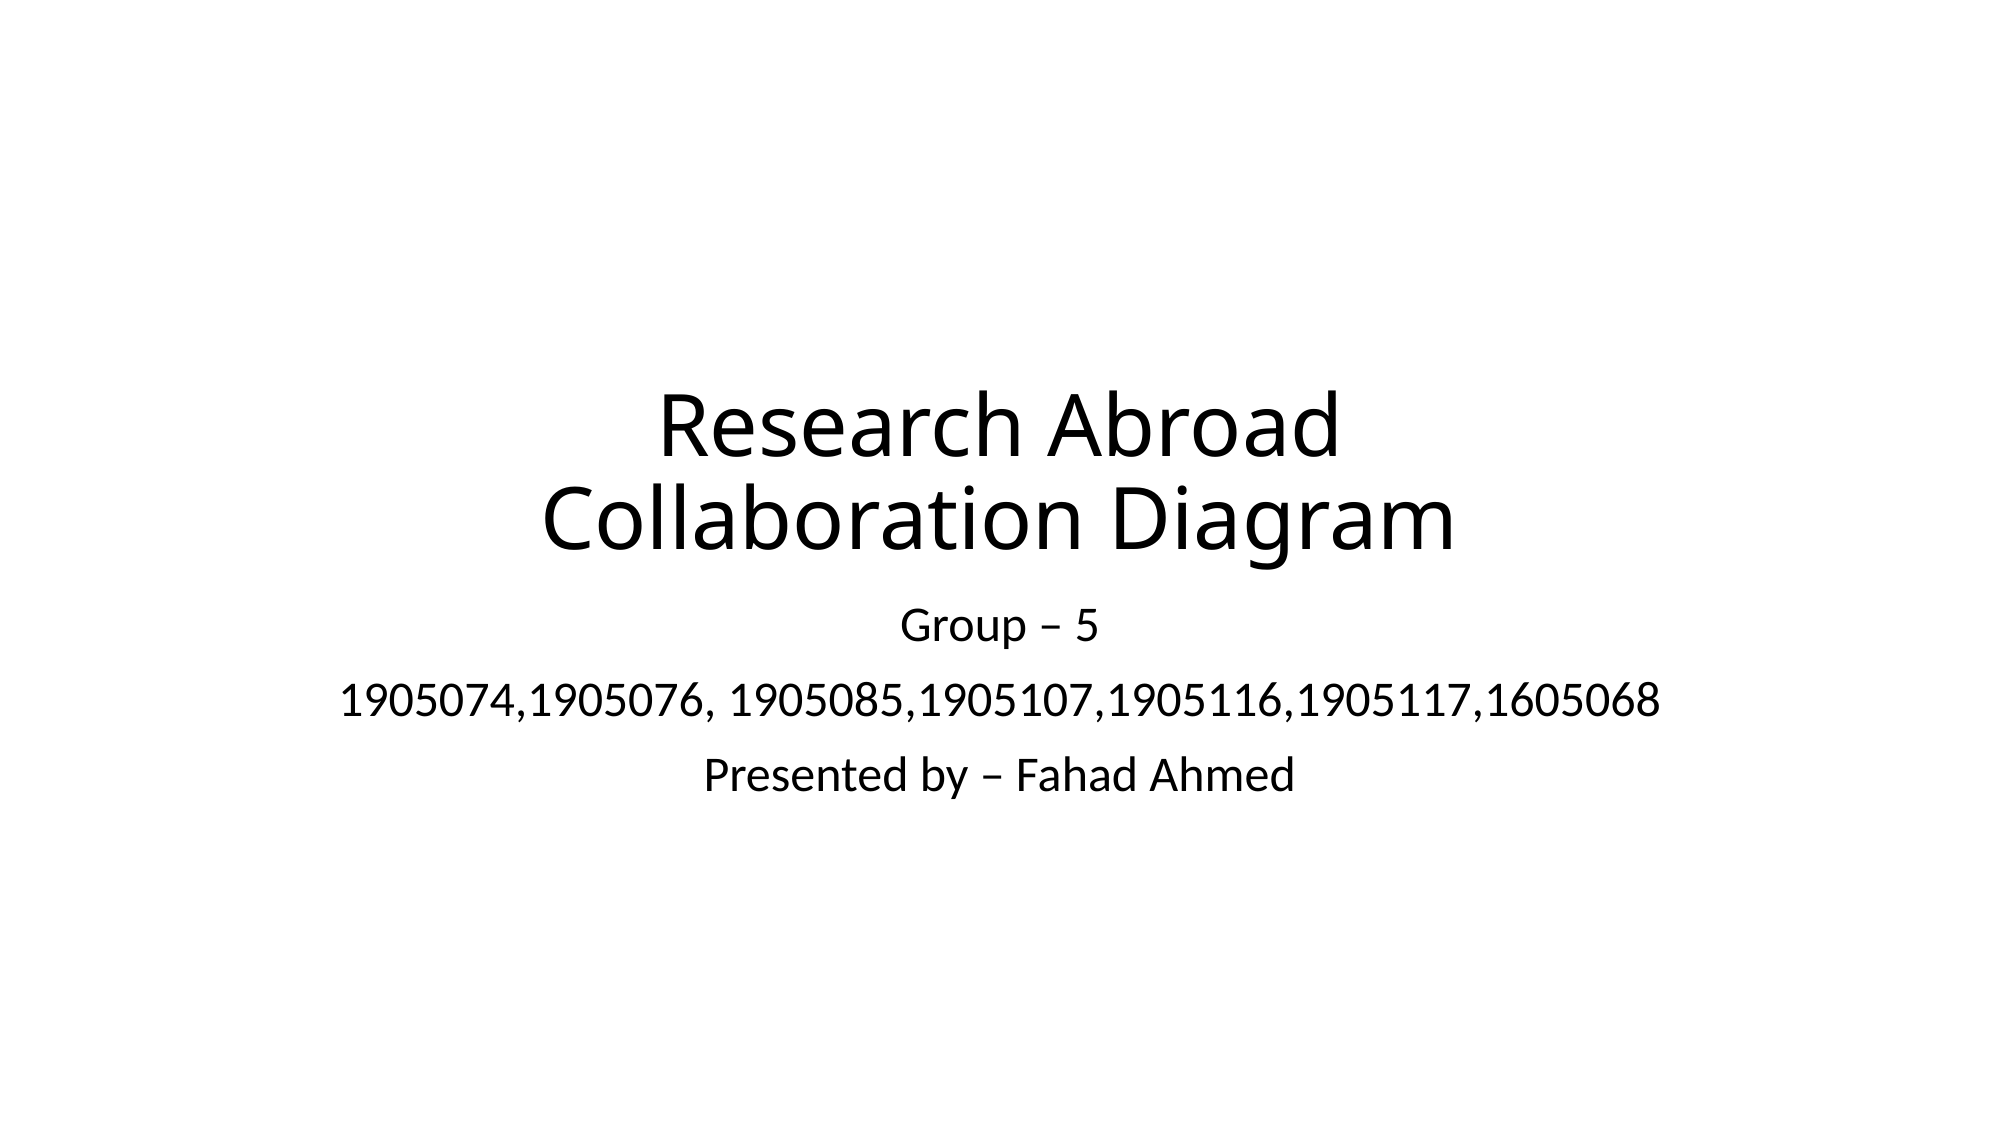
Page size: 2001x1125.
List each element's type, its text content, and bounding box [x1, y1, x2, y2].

subtitle Group – 5 1905074,1905076, 1905085,1905107,1905116,1905117,1605068 Presented by – Fahad Ahmed [249, 590, 1750, 863]
title Research Abroad Collaboration Diagram [249, 184, 1750, 576]
